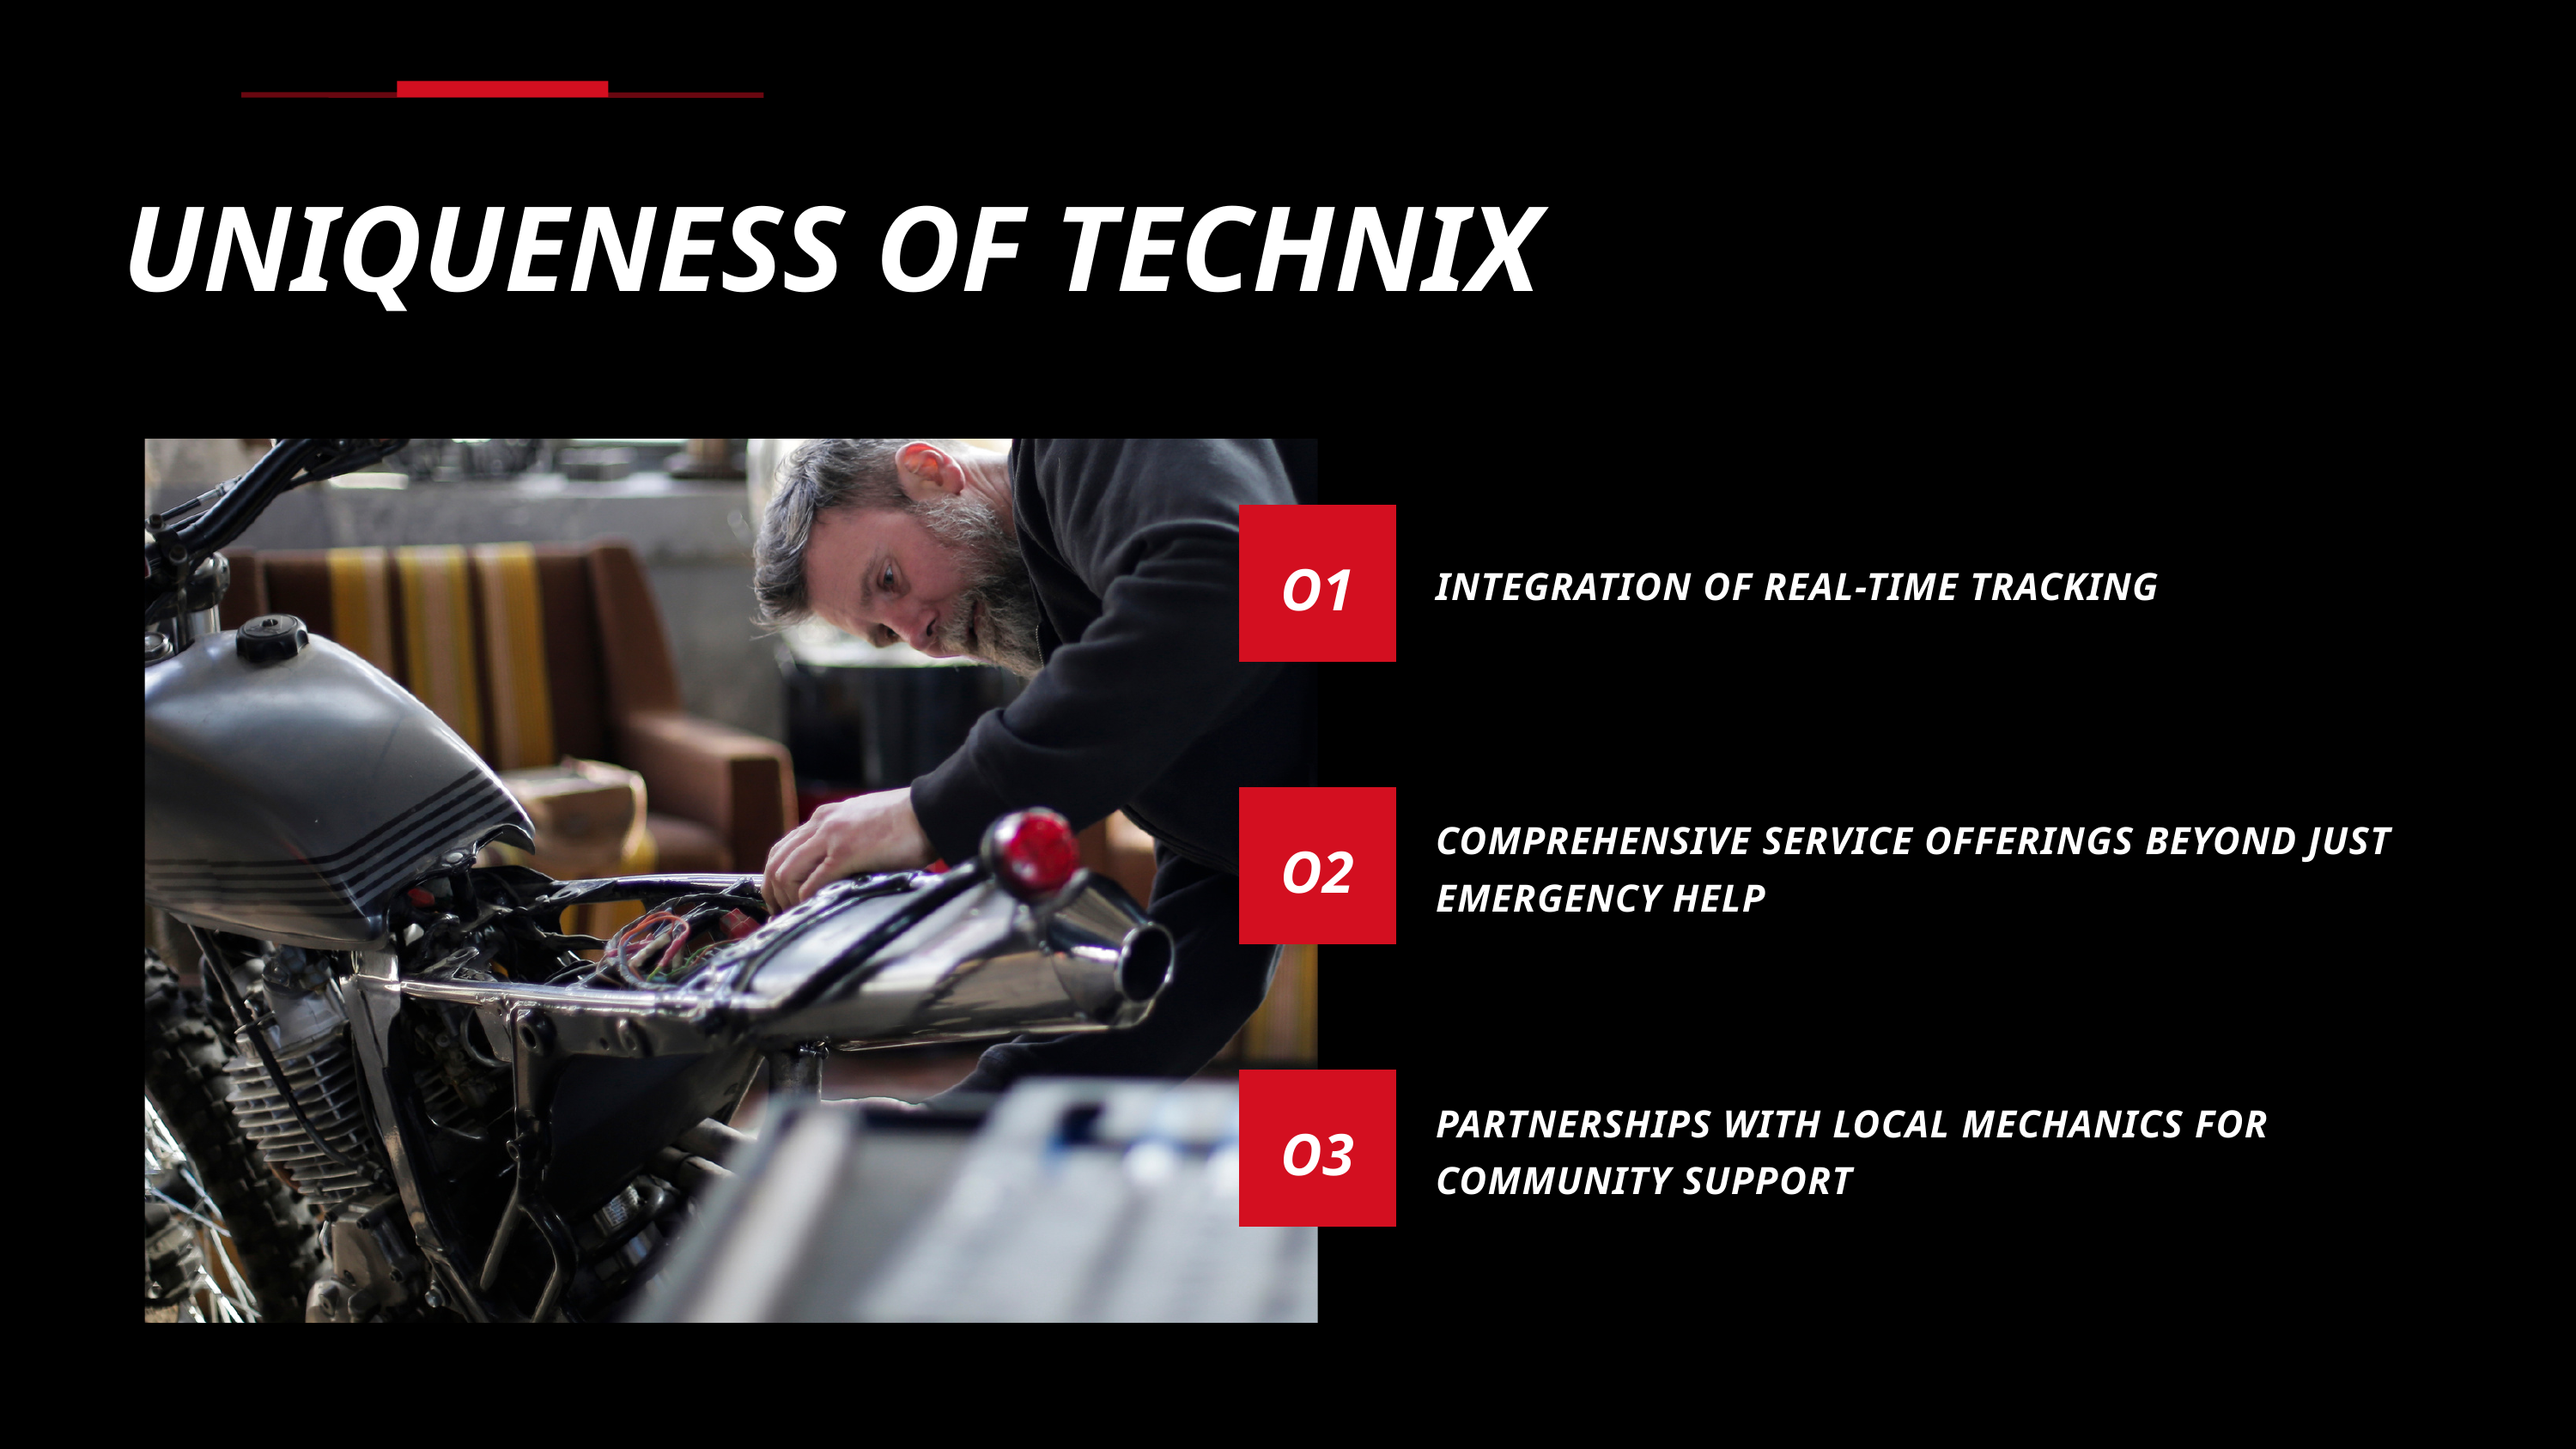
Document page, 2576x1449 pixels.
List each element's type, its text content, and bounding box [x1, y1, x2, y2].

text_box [1238, 504, 1397, 662]
text_box COMPREHENSIVE SERVICE OFFERINGS BEYOND JUST EMERGENCY HELP [1436, 805, 2489, 919]
text_box [144, 439, 1318, 1323]
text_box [1238, 786, 1397, 945]
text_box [1238, 1069, 1397, 1228]
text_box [0, 0, 1005, 345]
text_box PARTNERSHIPS WITH LOCAL MECHANICS FOR COMMUNITY SUPPORT [1436, 1088, 2375, 1202]
text_box INTEGRATION OF REAL-TIME TRACKING [1436, 551, 2375, 609]
text_box UNIQUENESS OF TECHNIX [1010, 137, 1564, 316]
